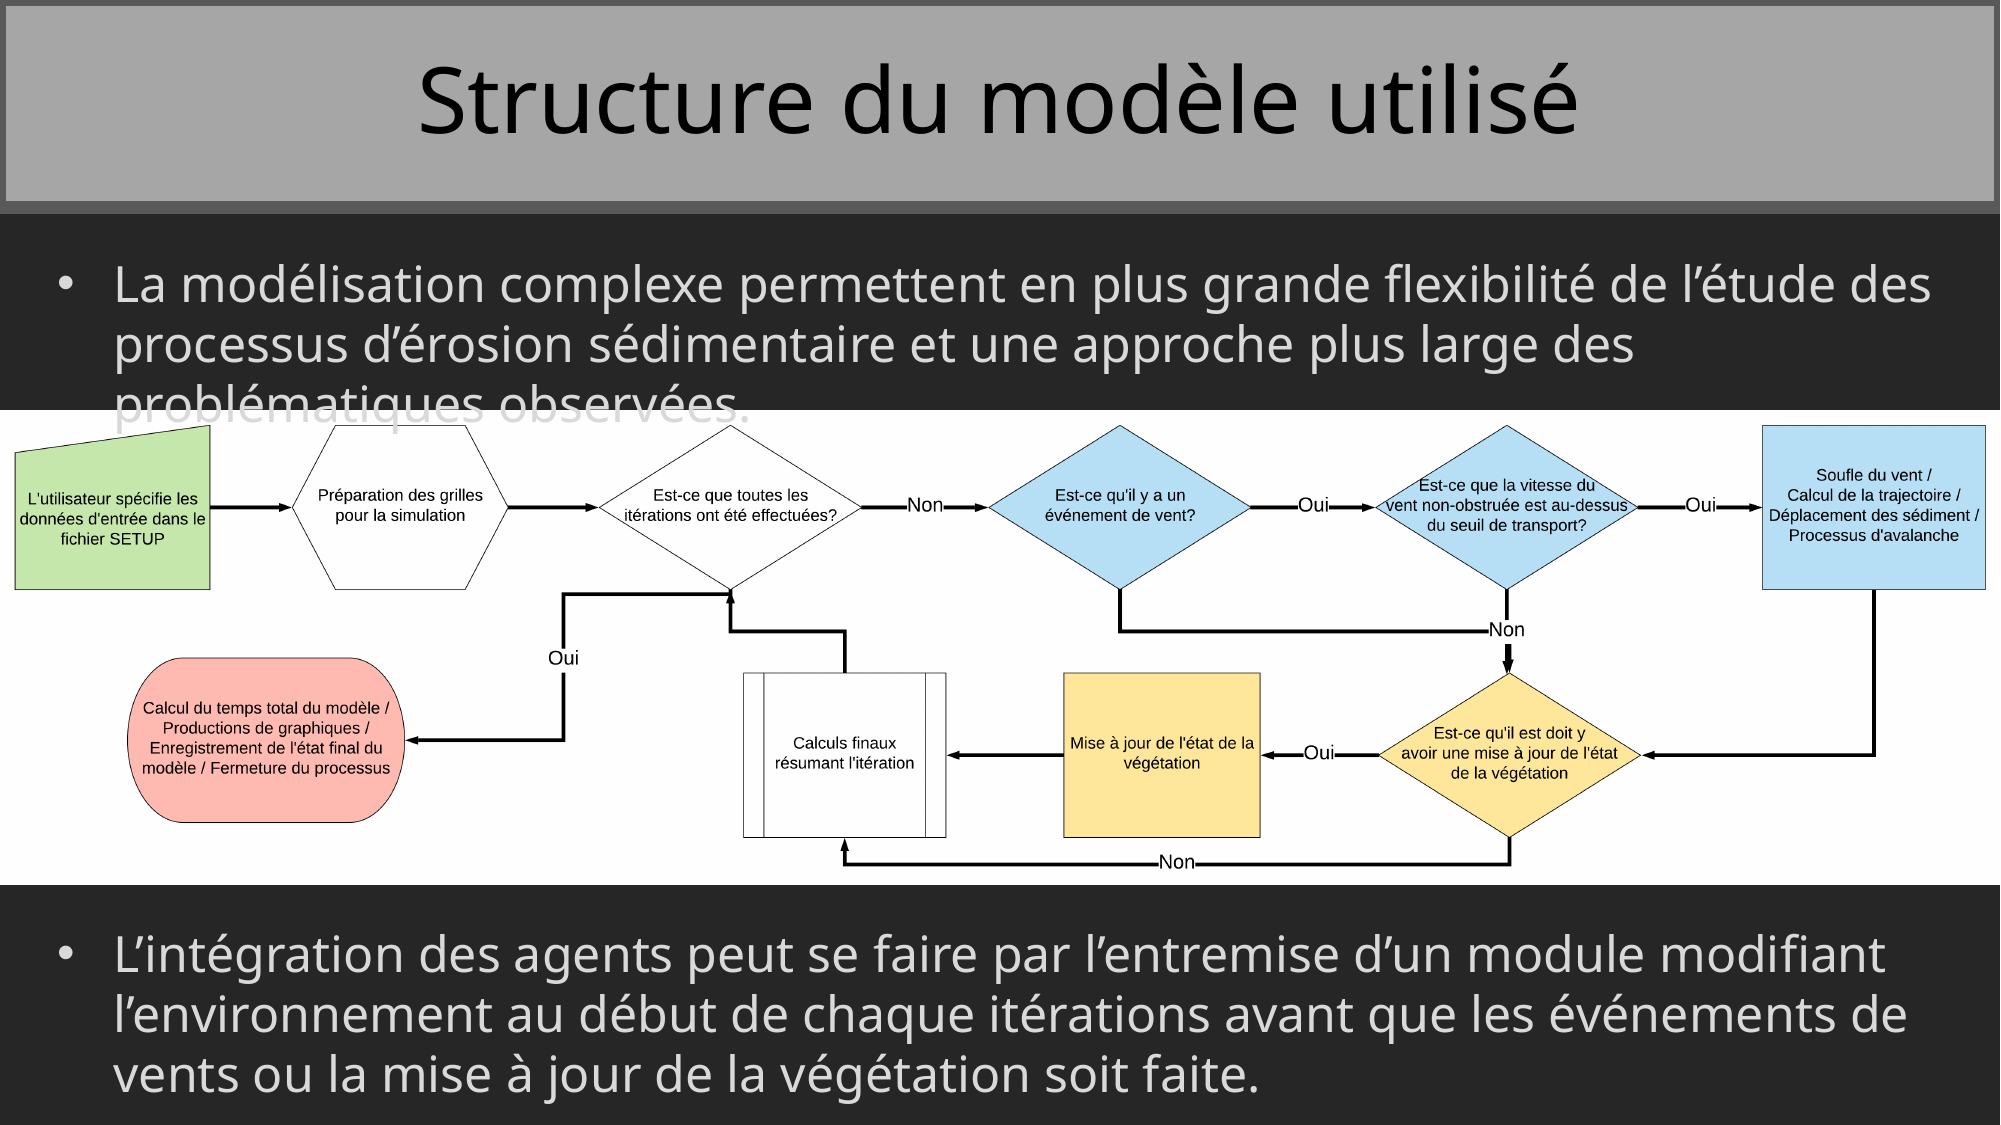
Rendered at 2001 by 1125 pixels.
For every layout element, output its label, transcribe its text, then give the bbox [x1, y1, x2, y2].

title Structure du modèle utilisé [0, 0, 2000, 208]
text_box La modélisation complexe permettent en plus grande flexibilité de l’étude des processus d’érosion sédimentaire et une approche plus large des problématiques observées. [42, 244, 1976, 410]
text_box L’intégration des agents peut se faire par l’entremise d’un module modifiant l’environnement au début de chaque itérations avant que les événements de vents ou la mise à jour de la végétation soit faite. [42, 914, 1958, 1110]
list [0, 410, 2000, 885]
